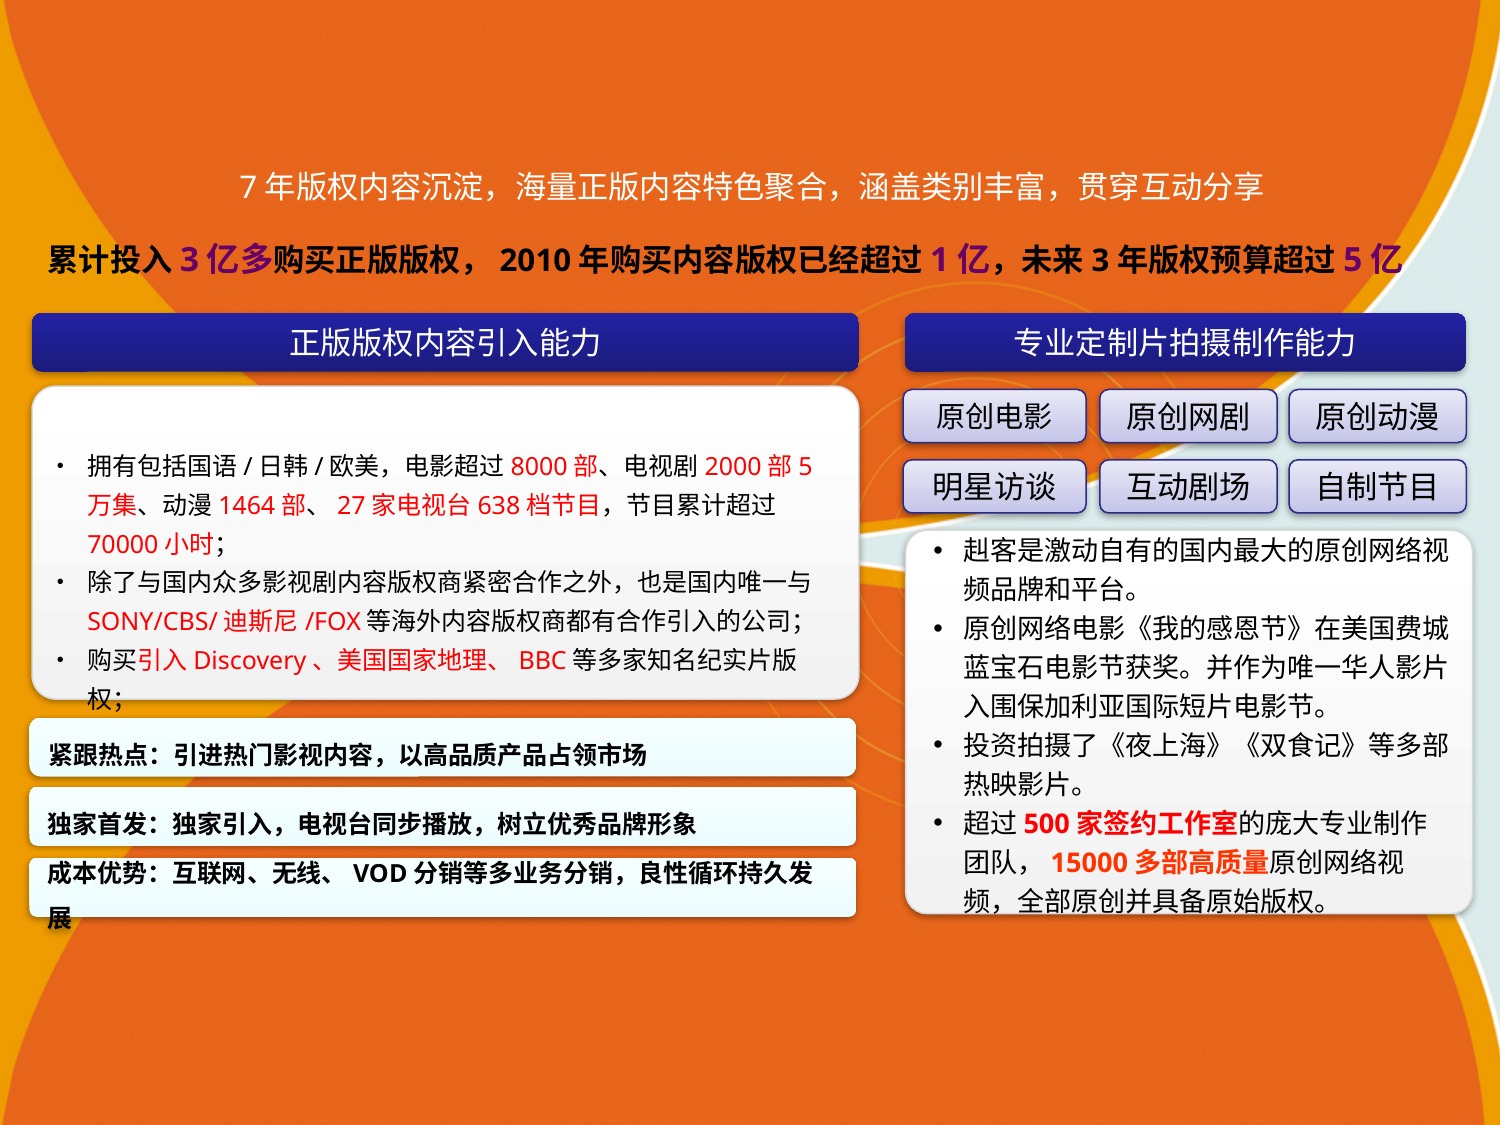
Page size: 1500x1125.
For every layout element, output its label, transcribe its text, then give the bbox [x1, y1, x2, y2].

text_box 自制节目 [1288, 459, 1468, 514]
text_box 明星访谈 [902, 459, 1087, 514]
text_box 紧跟热点：引进热门影视内容，以高品质产品占领市场 [28, 716, 858, 778]
text_box [31, 385, 860, 700]
text_box 原创电影 [902, 388, 1087, 444]
text_box 专业定制片拍摄制作能力 [903, 312, 1467, 373]
text_box 原创动漫 [1288, 388, 1468, 444]
text_box 互动剧场 [1099, 459, 1278, 514]
text_box 累计投入3亿多购买正版版权，2010年购买内容版权已经超过1亿，未来3年版权预算超过5亿 [31, 229, 1473, 286]
text_box 拥有包括国语/日韩/欧美，电影超过8000部、电视剧2000部5万集、动漫1464部、27家电视台638档节目，节目累计超过70000小时； 除了与国内众多影视剧内容版权商紧密合作之外，也是国内唯一与SONY/CBS/迪斯尼/FOX等海外内容版权商都有合作引入的公司； 购买引入Discovery、美国国家地理、BBC等多家知名纪实片版权； [41, 403, 850, 646]
text_box 原创网剧 [1099, 388, 1278, 444]
picture [0, 0, 1500, 1125]
text_box 正版版权内容引入能力 [31, 312, 860, 373]
text_box 成本优势：互联网、无线、VOD分销等多业务分销，良性循环持久发展 [28, 856, 858, 918]
text_box 独家首发：独家引入，电视台同步播放，树立优秀品牌形象 [28, 785, 858, 847]
text_box 7年版权内容沉淀，海量正版内容特色聚合，涵盖类别丰富，贯穿互动分享 [31, 157, 1473, 216]
text_box 赳客是激动自有的国内最大的原创网络视频品牌和平台。 原创网络电影《我的感恩节》在美国费城蓝宝石电影节获奖。并作为唯一华人影片入围保加利亚国际短片电影节。 投资拍摄了《夜上海》《双食记》等多部热映影片。 超过500家签约工作室的庞大专业制作团队，15000多部高质量原创网络视频，全部原创并具备原始版权。 [904, 529, 1474, 915]
